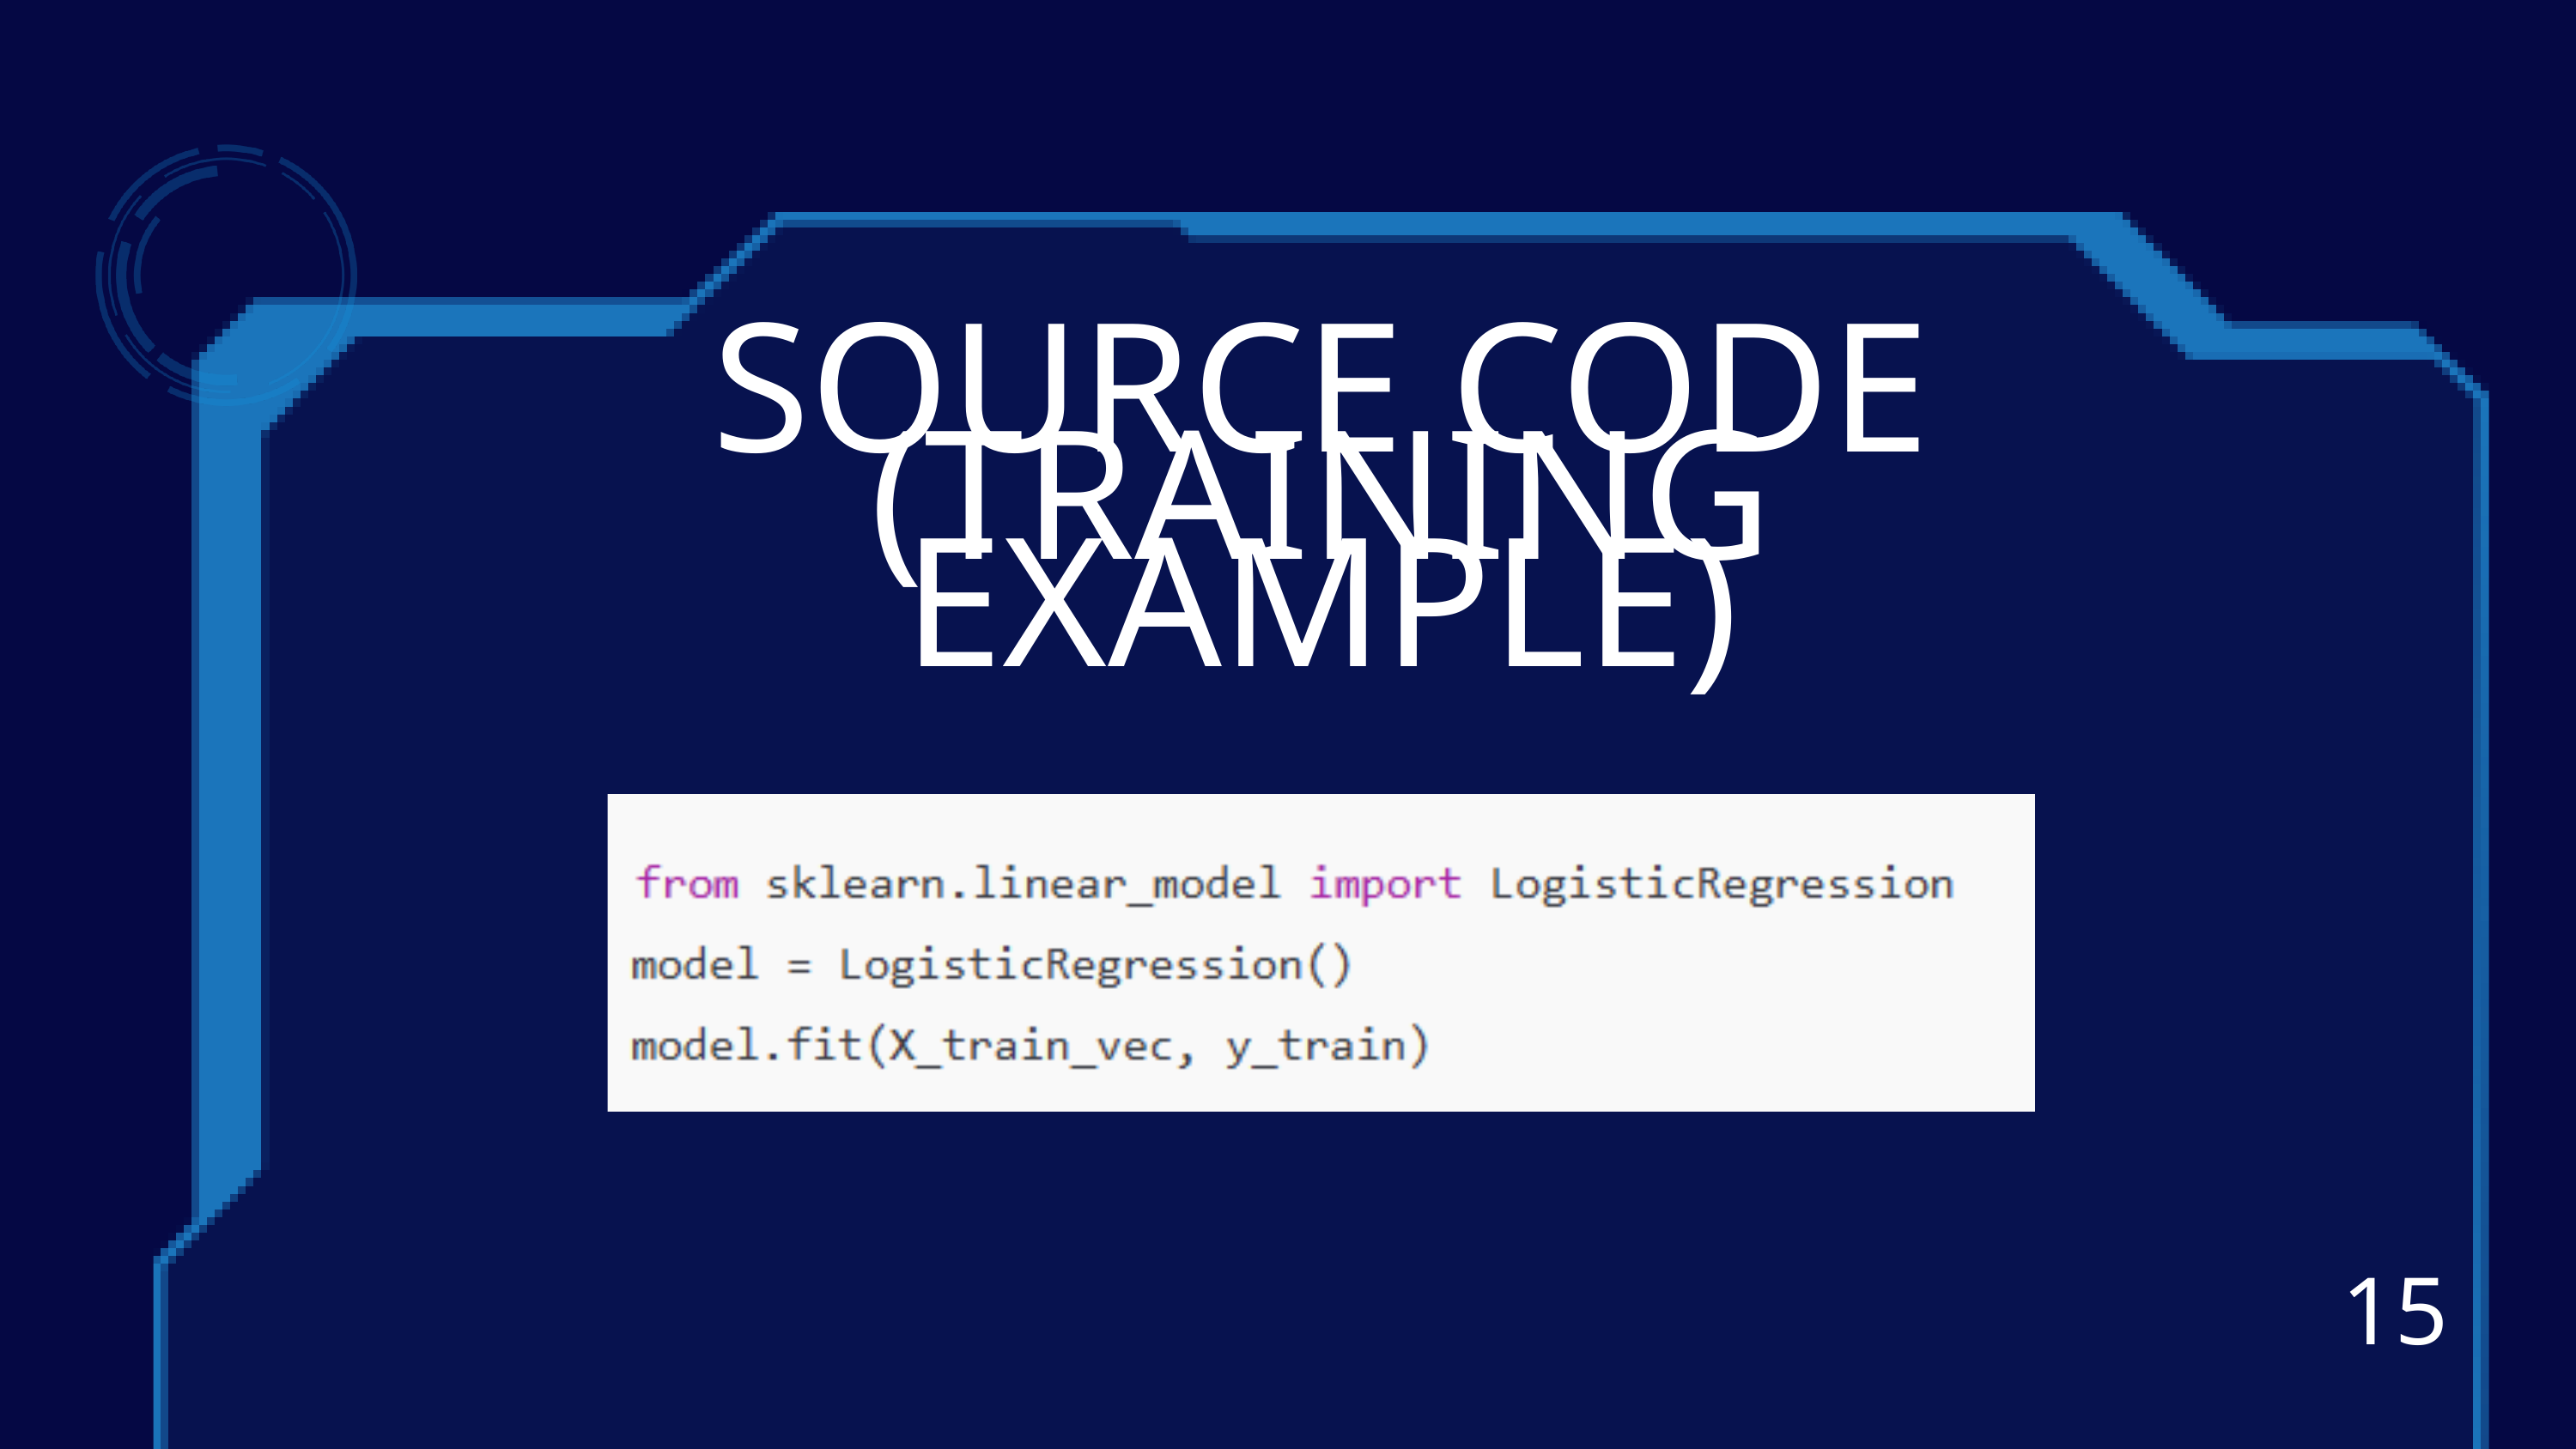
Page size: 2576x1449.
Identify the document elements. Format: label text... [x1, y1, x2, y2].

text_box [93, 144, 361, 407]
text_box [607, 794, 2035, 1112]
text_box 15 [2308, 1233, 2482, 1364]
text_box [153, 212, 2489, 1449]
text_box SOURCE CODE (TRAINING EXAMPLE) [691, 380, 1951, 703]
